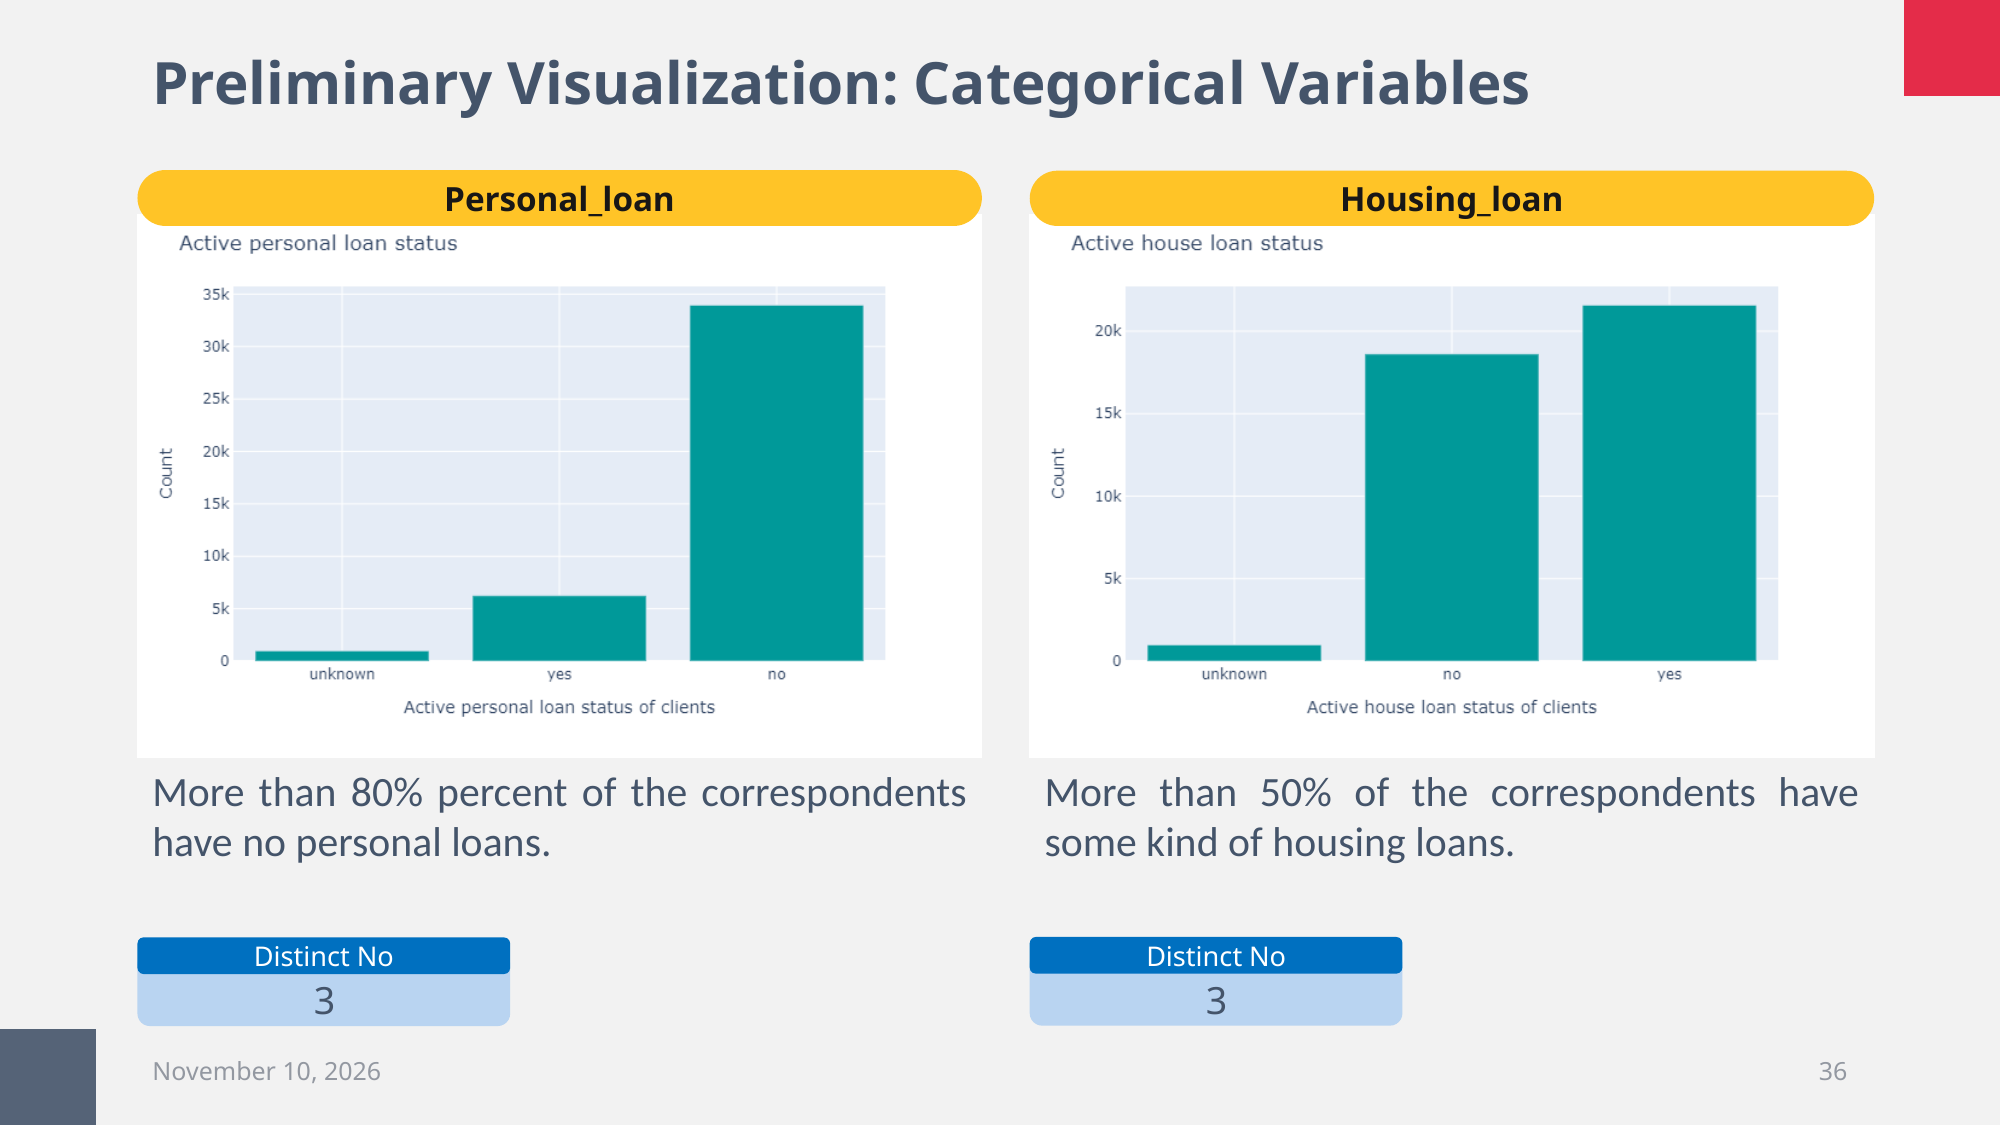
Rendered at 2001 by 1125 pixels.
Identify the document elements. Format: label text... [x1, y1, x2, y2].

text_box More than 80% percent of the correspondents have no personal loans. [137, 758, 982, 873]
picture [137, 214, 982, 758]
slide_number 36 [1412, 1042, 1863, 1103]
text_box Personal_loan [136, 168, 983, 214]
text_box 3 [1030, 969, 1403, 1030]
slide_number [137, 1042, 588, 1103]
text_box Housing_loan [1028, 169, 1876, 214]
picture [1029, 214, 1875, 758]
text_box More than 50% of the correspondents have some kind of housing loans. [1029, 758, 1875, 873]
text_box 3 [138, 970, 511, 1030]
text_box Distinct No [1028, 935, 1404, 972]
title Preliminary Visualization: Categorical Variables [137, 22, 1863, 150]
text_box Distinct No [136, 936, 512, 973]
